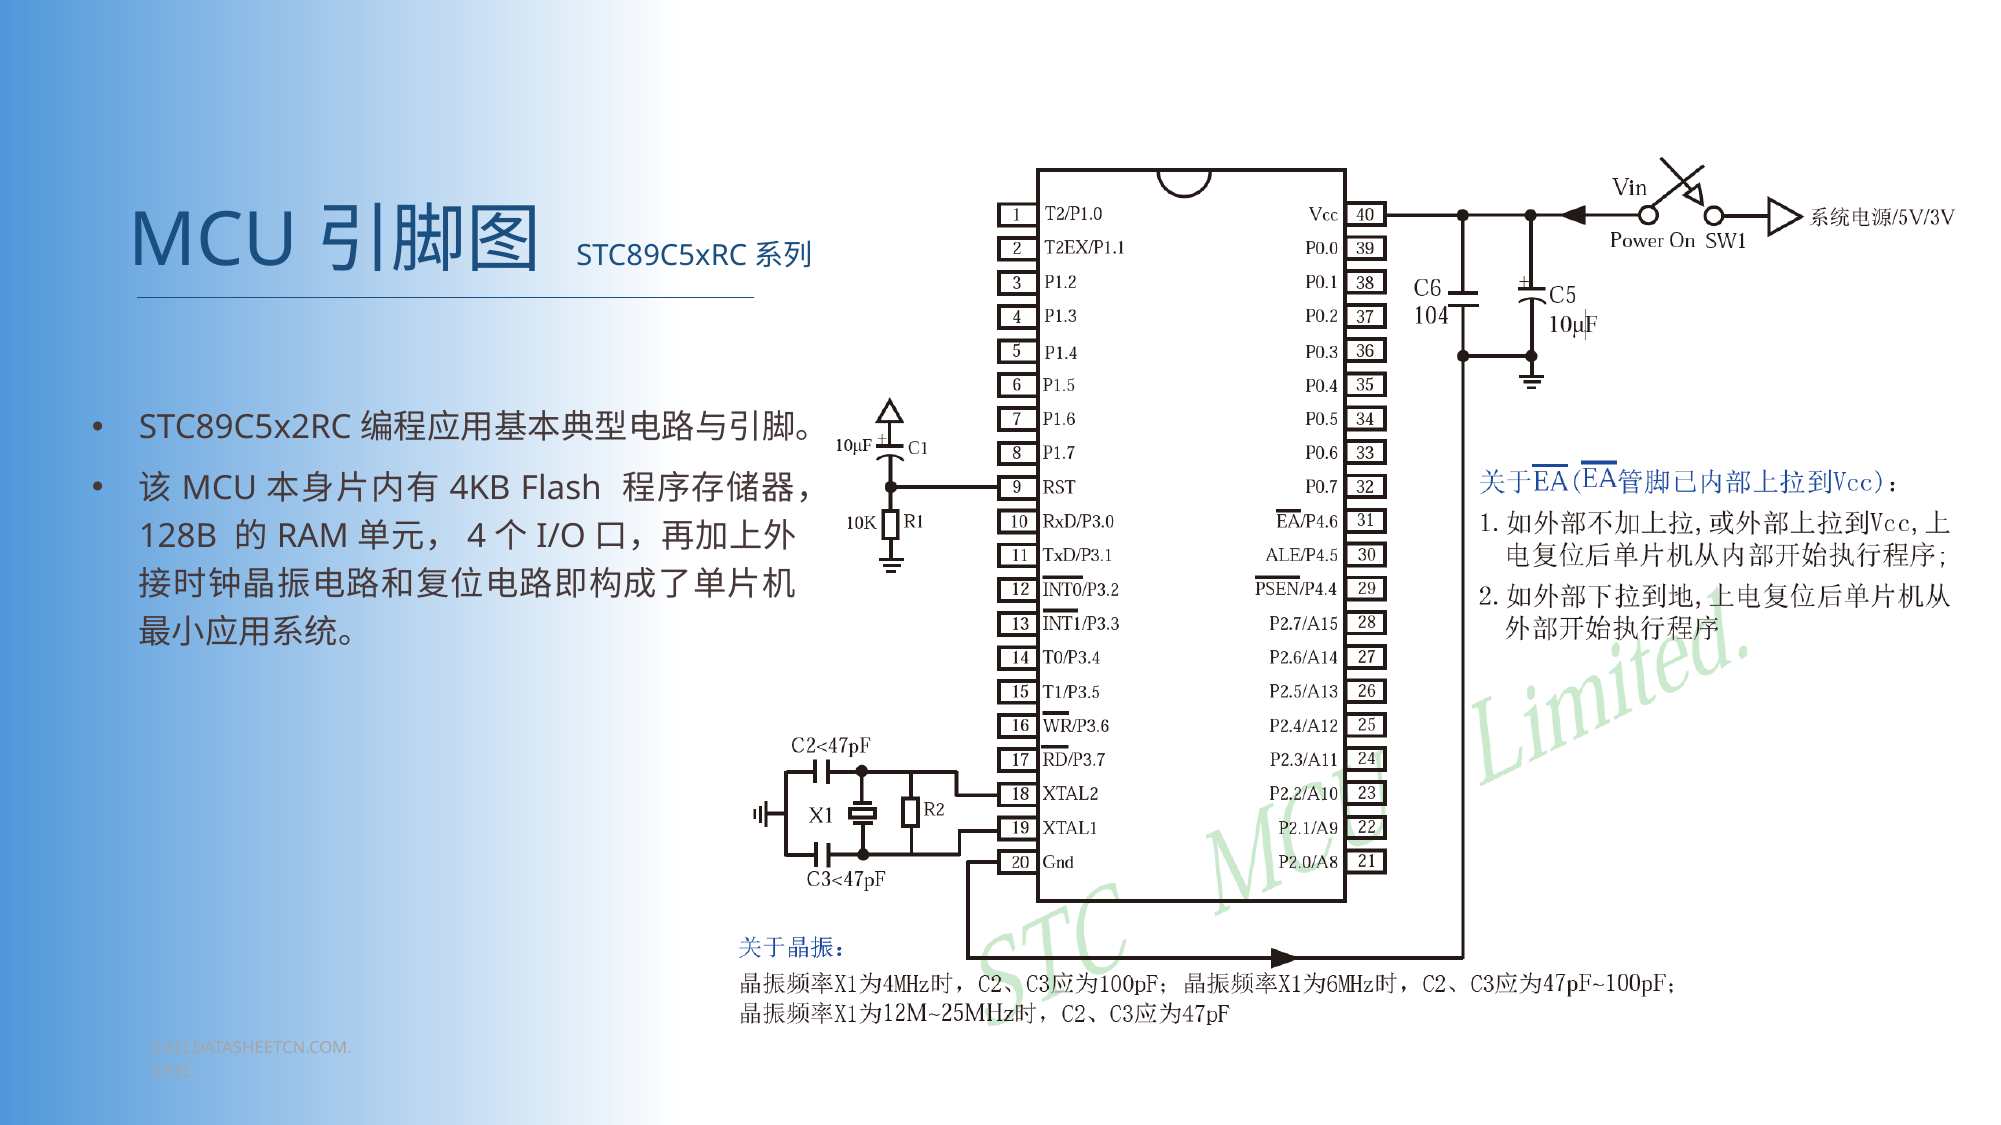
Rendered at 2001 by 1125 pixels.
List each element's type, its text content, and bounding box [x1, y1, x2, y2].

text_box ①ALLDATASHEETCN.COM. ②STC. [134, 1025, 368, 1088]
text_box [127, 182, 814, 298]
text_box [735, 154, 1980, 1026]
text_box STC89C5x2RC编程应用基本典型电路与引脚。 该MCU本身片内有4KB Flash 程序存储器，128B 的RAM单元，4个I/O口，再加上外接时钟晶振电路和复位电路即构成了单片机最小应用系统。 [77, 390, 735, 658]
